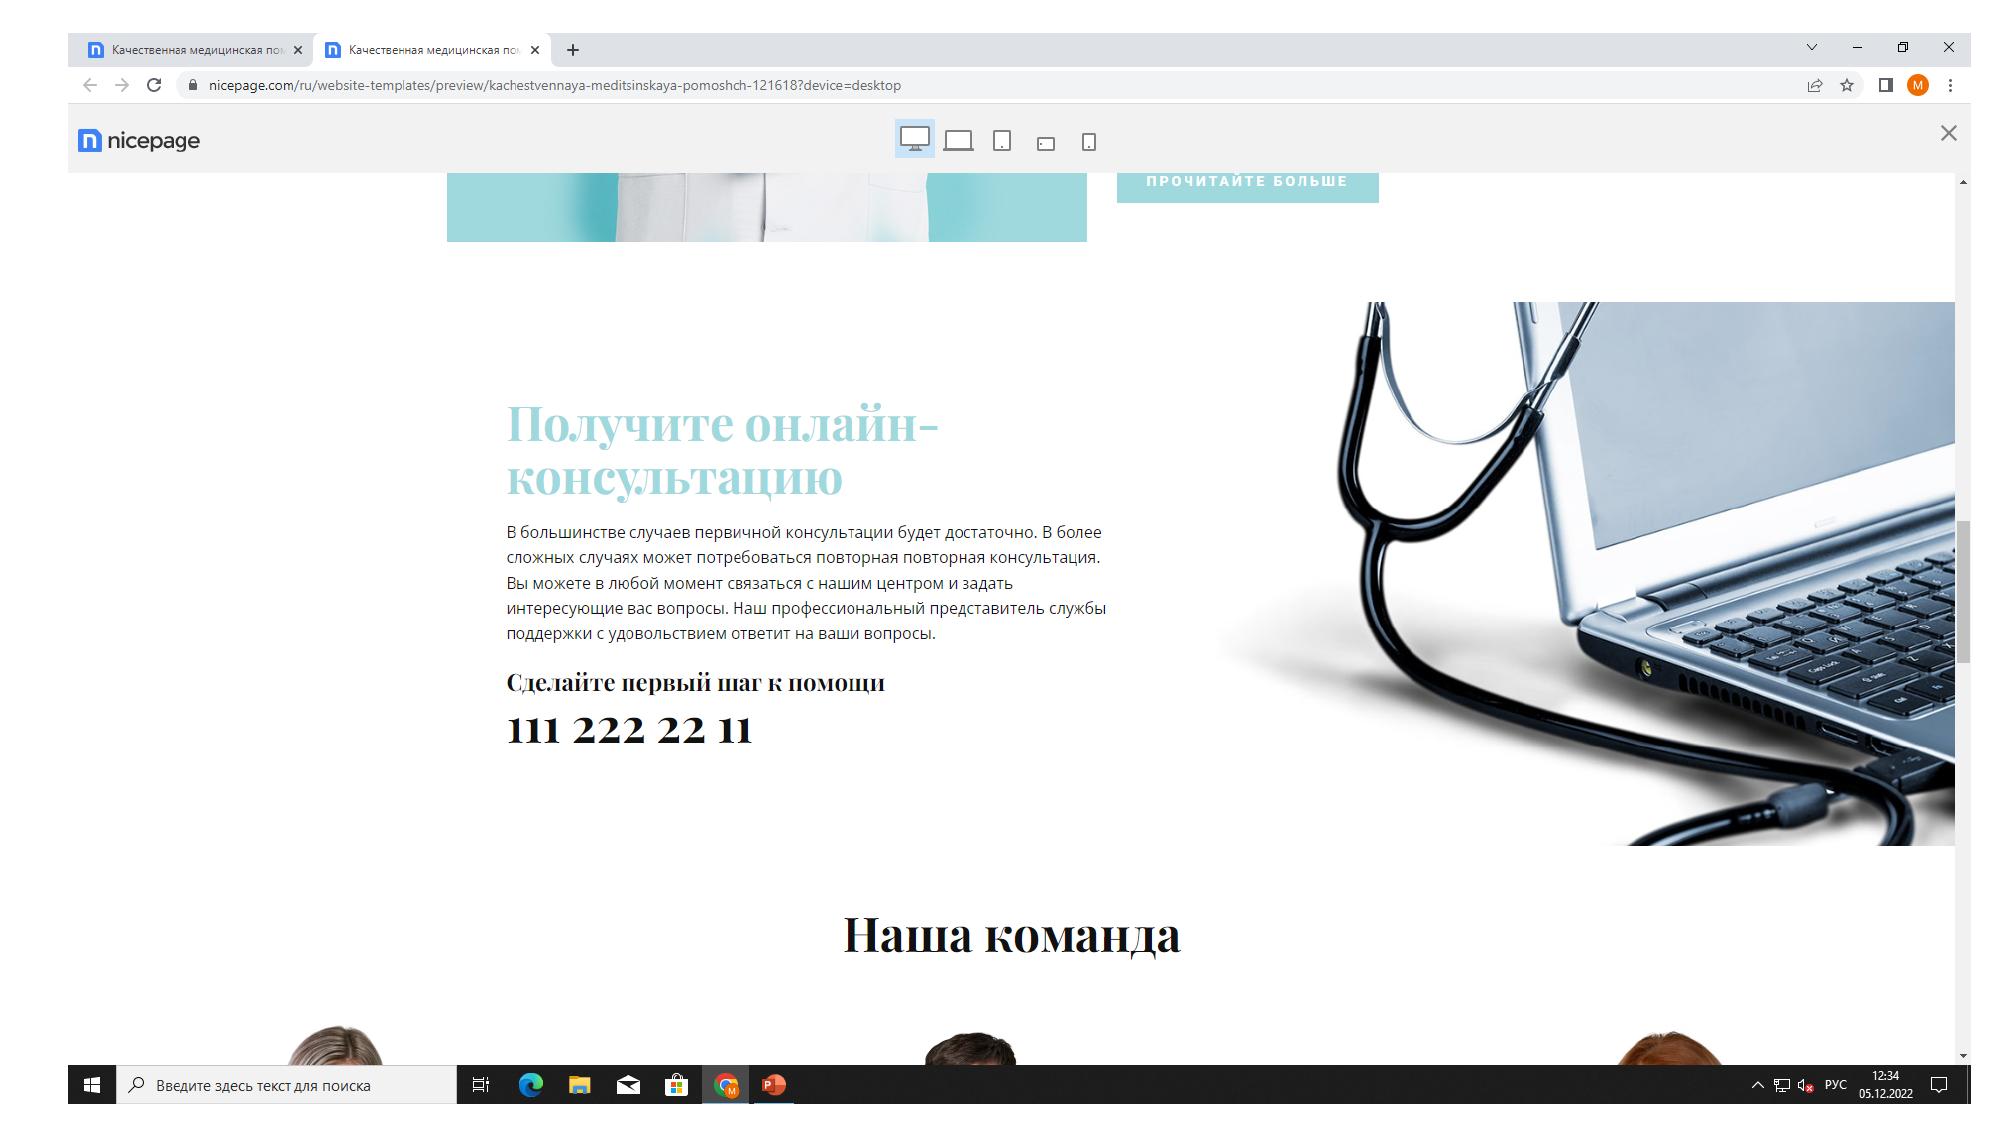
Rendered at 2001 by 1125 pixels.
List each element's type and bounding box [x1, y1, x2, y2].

list [68, 33, 1971, 1104]
